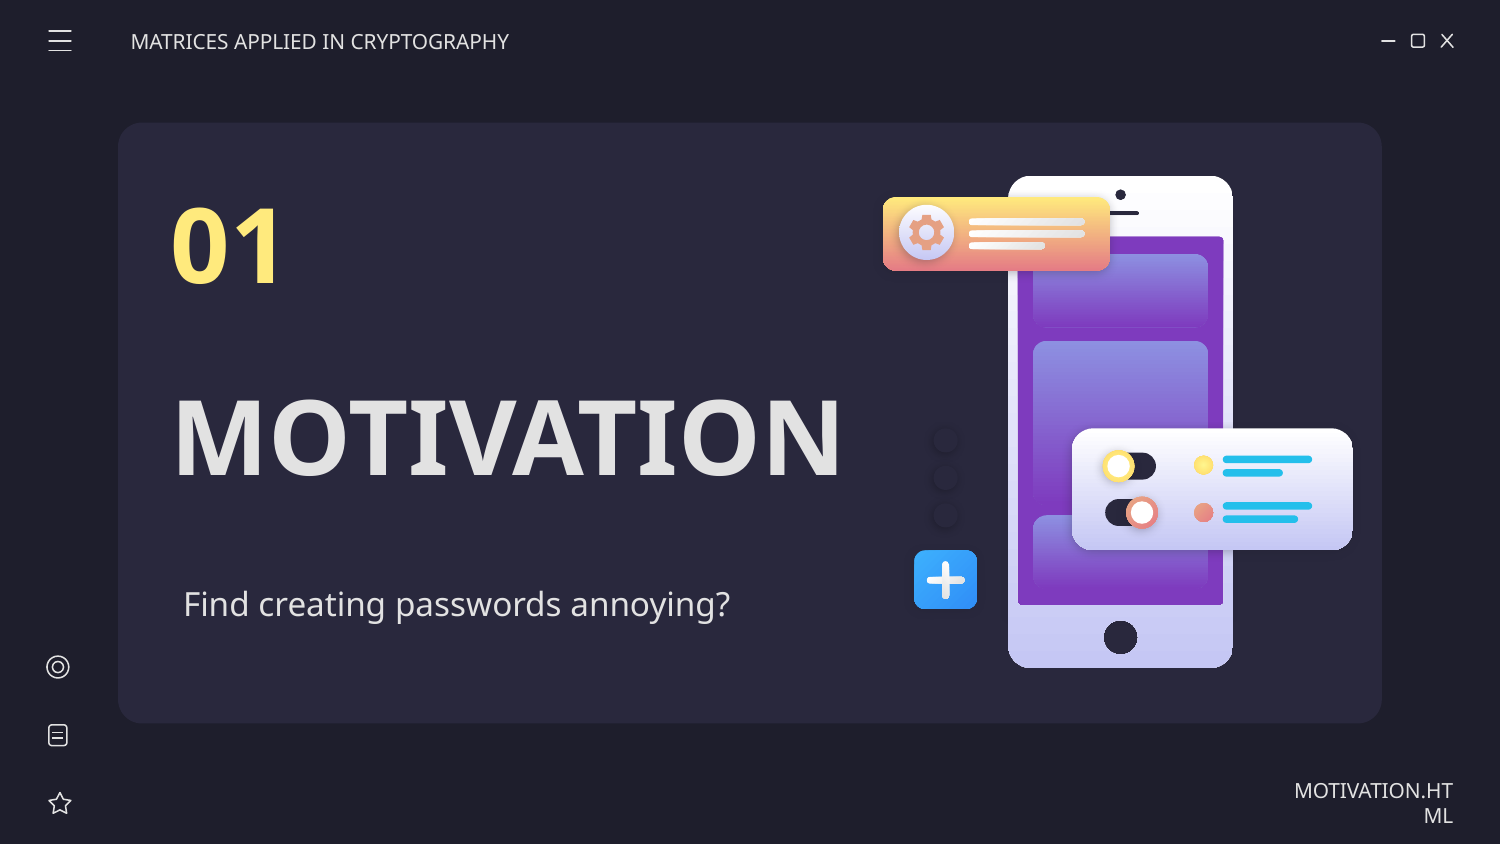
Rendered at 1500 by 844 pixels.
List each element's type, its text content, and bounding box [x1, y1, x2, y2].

subtitle MOTIVATION.HTML [1278, 780, 1453, 826]
subtitle MATRICES APPLIED IN CRYPTOGRAPHY [130, 18, 531, 64]
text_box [46, 655, 72, 814]
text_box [882, 175, 1354, 669]
title MOTIVATION [155, 310, 877, 557]
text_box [48, 30, 72, 51]
text_box [46, 27, 74, 32]
subtitle Find creating passwords annoying? [168, 544, 768, 662]
title 01 [155, 172, 423, 311]
